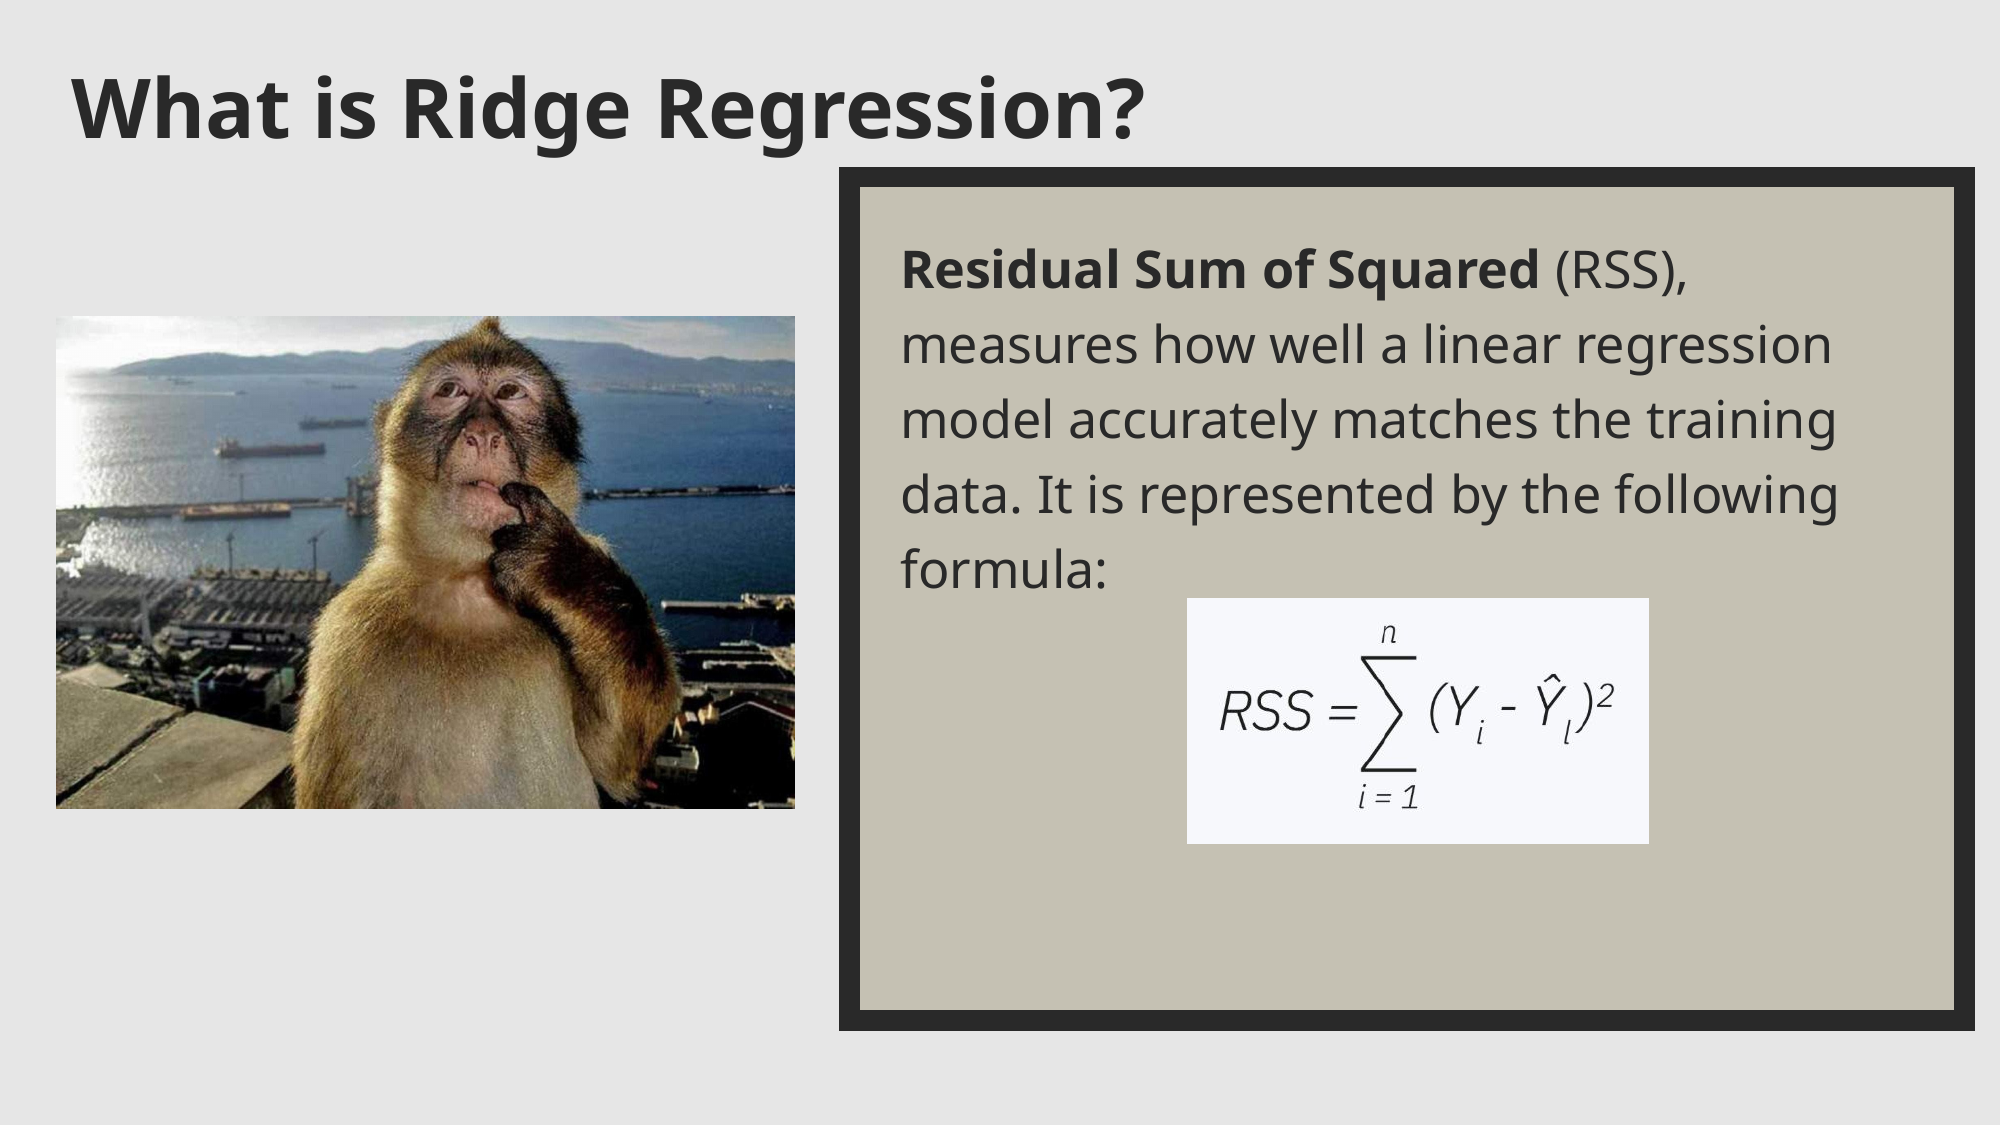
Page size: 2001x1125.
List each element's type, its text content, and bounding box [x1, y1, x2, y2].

text_box Residual Sum of Squared (RSS), measures how well a linear regression model accurately matches the training data. It is represented by the following formula: [885, 216, 1951, 1038]
title What is Ridge Regression? [56, 59, 1171, 189]
picture [56, 316, 795, 809]
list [1187, 598, 1649, 844]
text_box [849, 176, 1966, 1022]
